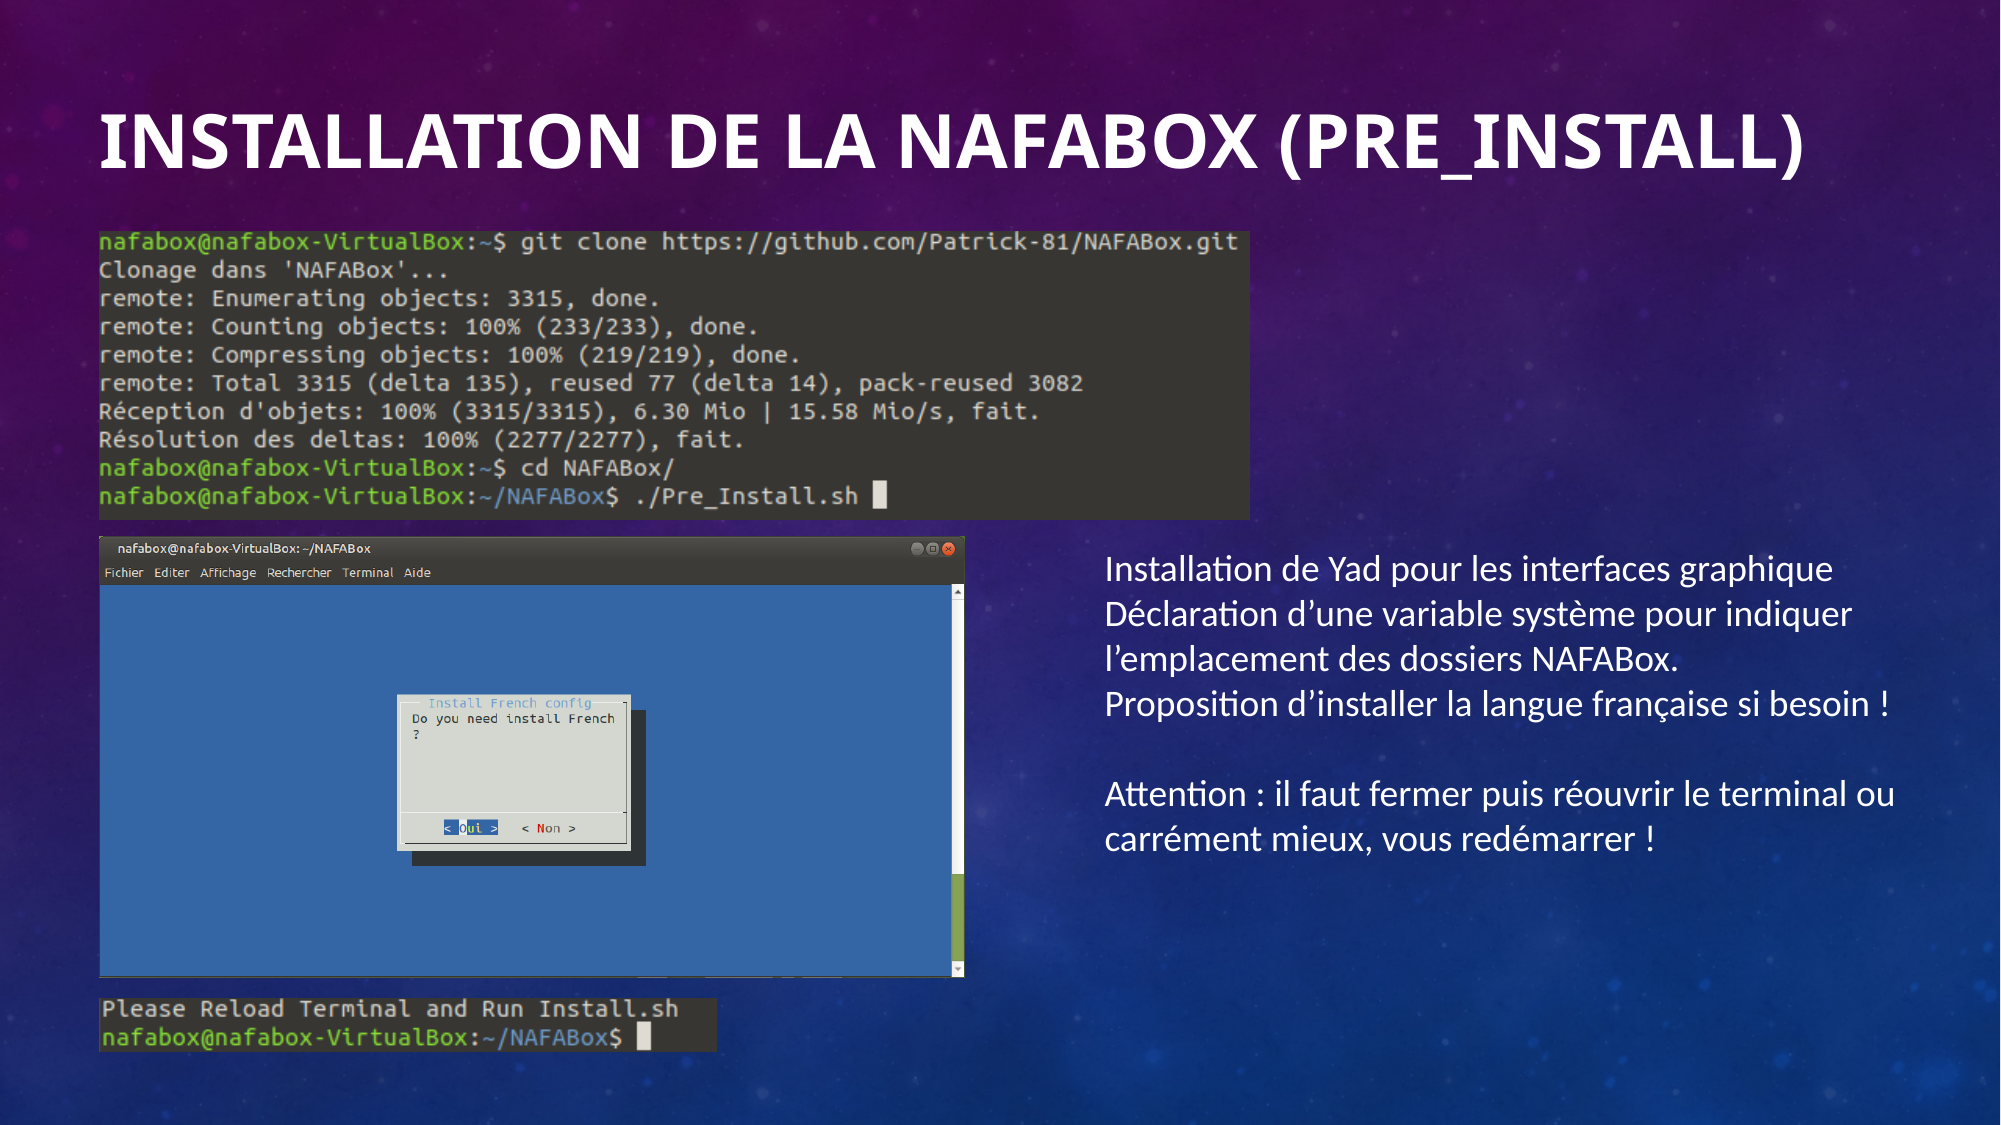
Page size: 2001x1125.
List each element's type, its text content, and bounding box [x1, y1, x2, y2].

text_box Installation de Yad pour les interfaces graphique Déclaration d’une variable système pour indiquer l’emplacement des dossiers NAFABox. Proposition d’installer la langue française si besoin ! Attention : il faut fermer puis réouvrir le terminal ou carrément mieux, vous redémarrer ! [1089, 536, 1955, 867]
picture [0, 0, 2001, 1125]
title Installation de la nafabox (Pre_install) [99, 44, 1900, 232]
